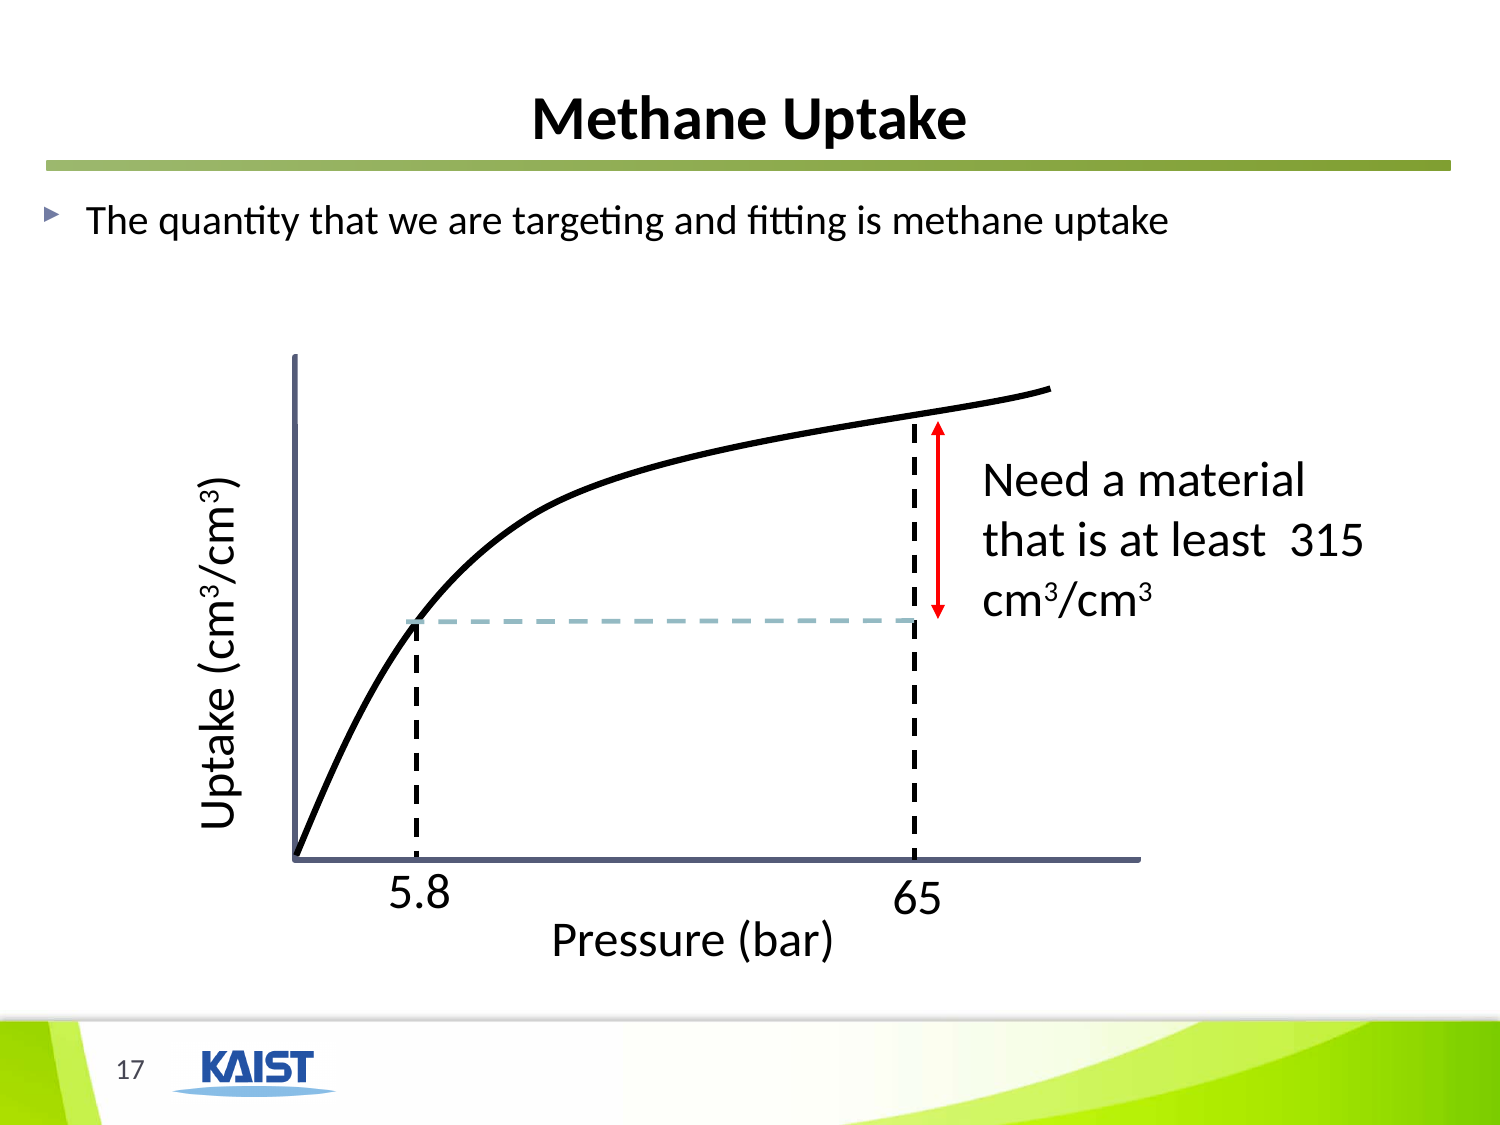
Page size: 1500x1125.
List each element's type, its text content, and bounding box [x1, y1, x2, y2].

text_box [176, 318, 1175, 975]
title Methane Uptake [0, 0, 1500, 160]
list The quantity that we are targeting and fitting is methane uptake [26, 185, 1432, 252]
picture [0, 1010, 1500, 1125]
text_box Need a material that is at least 315 cm3/cm3 [1181, 438, 1410, 634]
slide_number 17 [100, 1042, 426, 1103]
